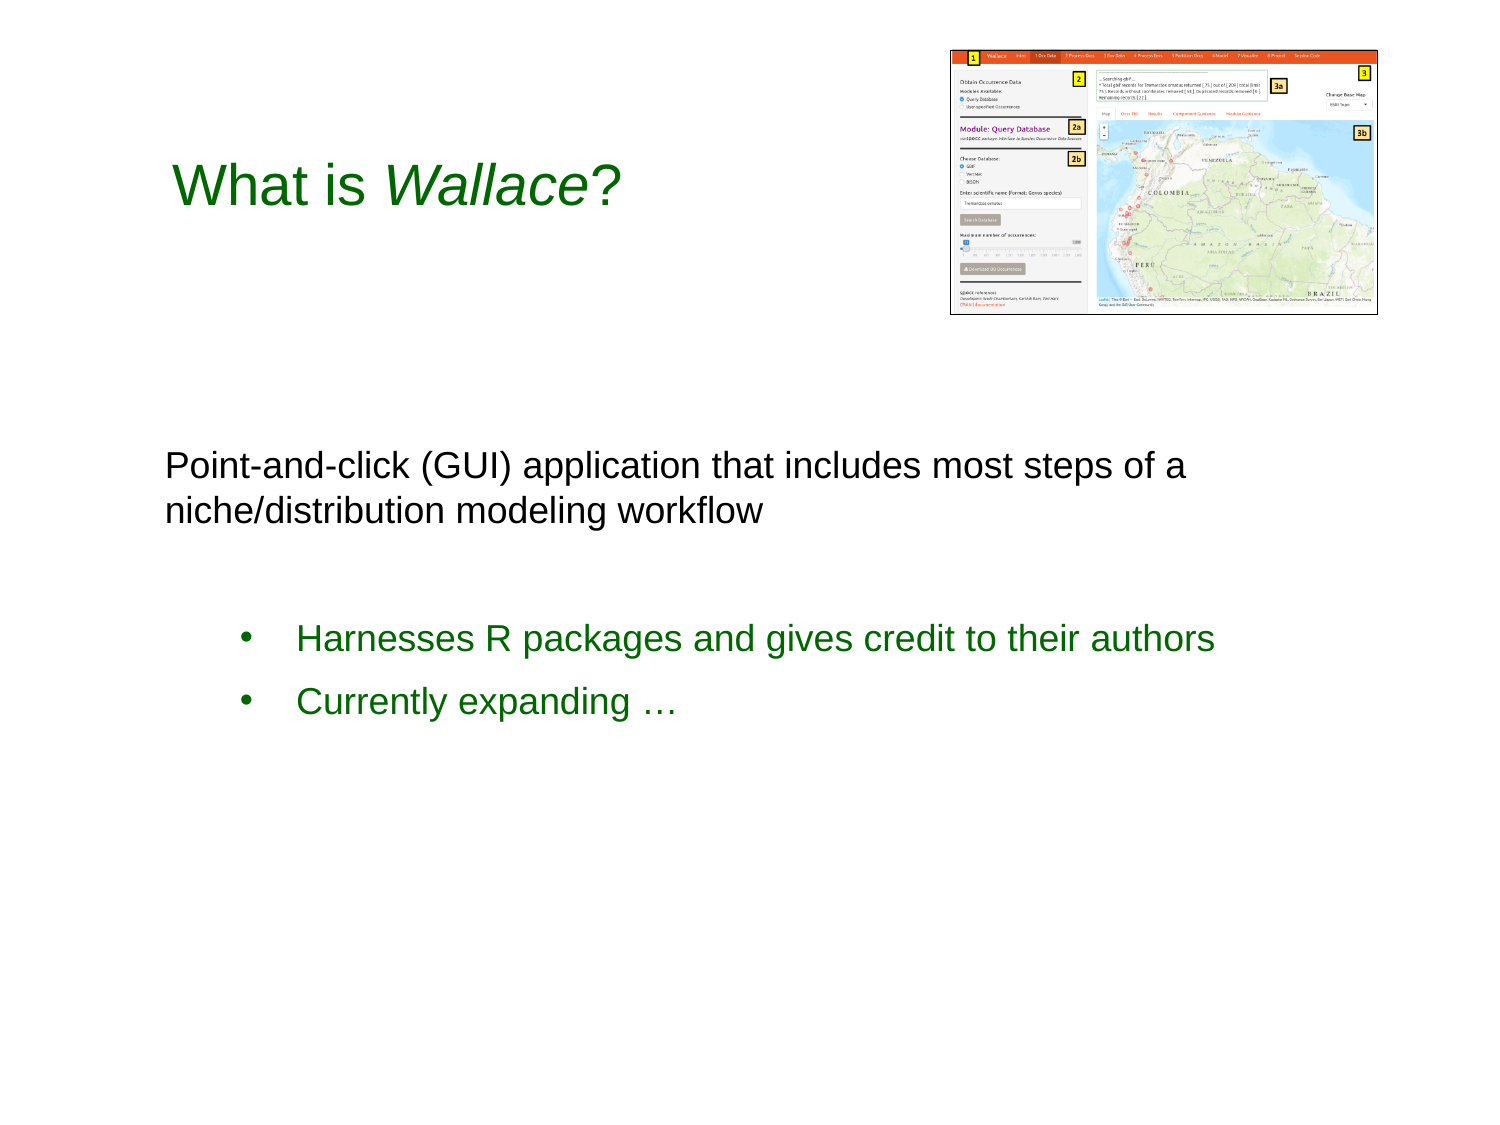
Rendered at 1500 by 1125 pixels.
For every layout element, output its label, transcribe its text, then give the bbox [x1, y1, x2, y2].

text_box Point-and-click (GUI) application that includes most steps of a niche/distribution modeling workflow Harnesses R packages and gives credit to their authors Currently expanding … [149, 433, 1413, 730]
picture [949, 49, 1378, 315]
text_box What is Wallace? [157, 139, 949, 225]
